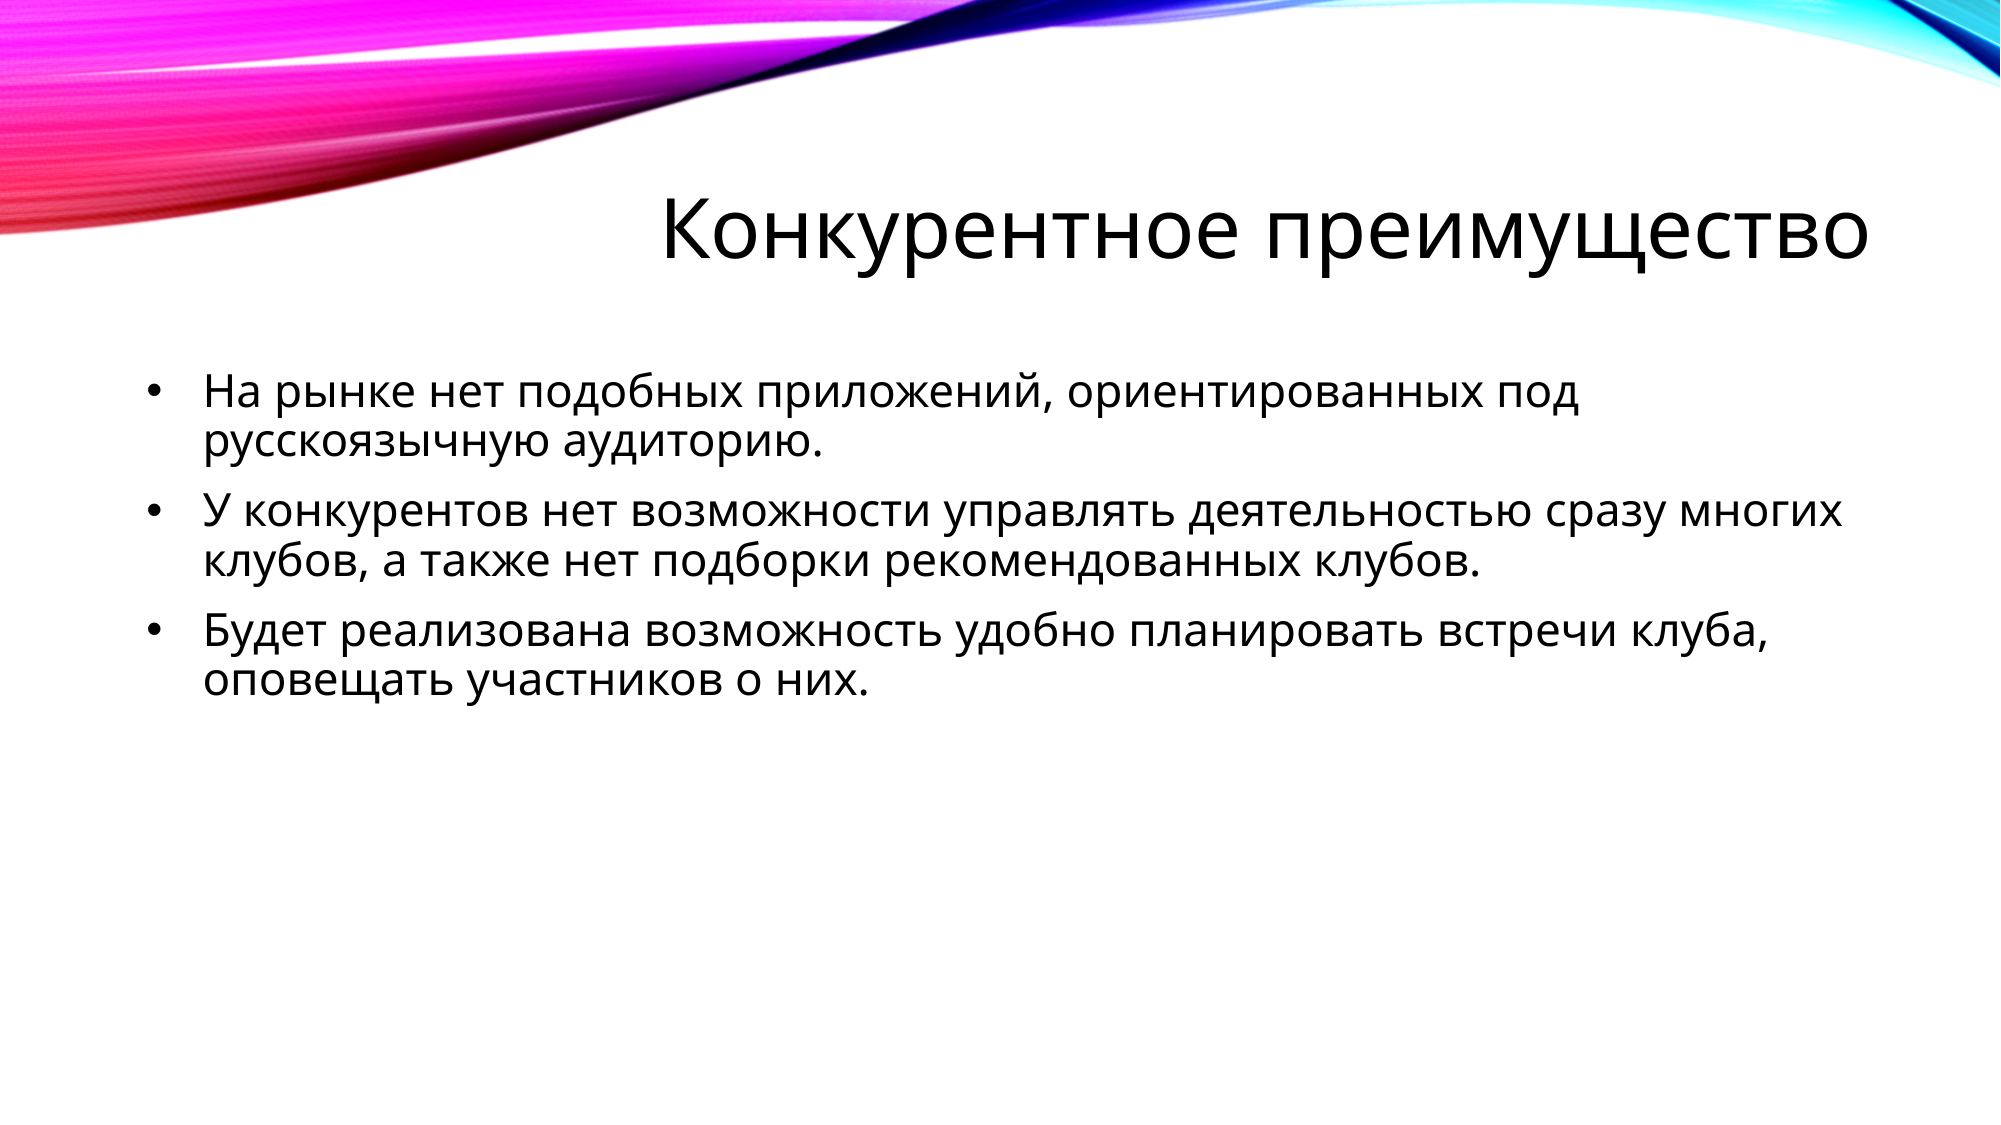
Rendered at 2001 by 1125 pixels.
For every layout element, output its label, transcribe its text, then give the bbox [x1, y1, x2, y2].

picture [1910, 0, 2000, 45]
list На рынке нет подобных приложений, ориентированных под русскоязычную аудиторию. У конкурентов нет возможности управлять деятельностью сразу многих клубов, а также нет подборки рекомендованных клубов. Будет реализована возможность удобно планировать встречи клуба, оповещать участников о них. [112, 360, 1888, 1021]
picture [0, 0, 2000, 237]
picture [1890, 0, 2000, 75]
title Конкурентное преимущество [474, 125, 1888, 338]
